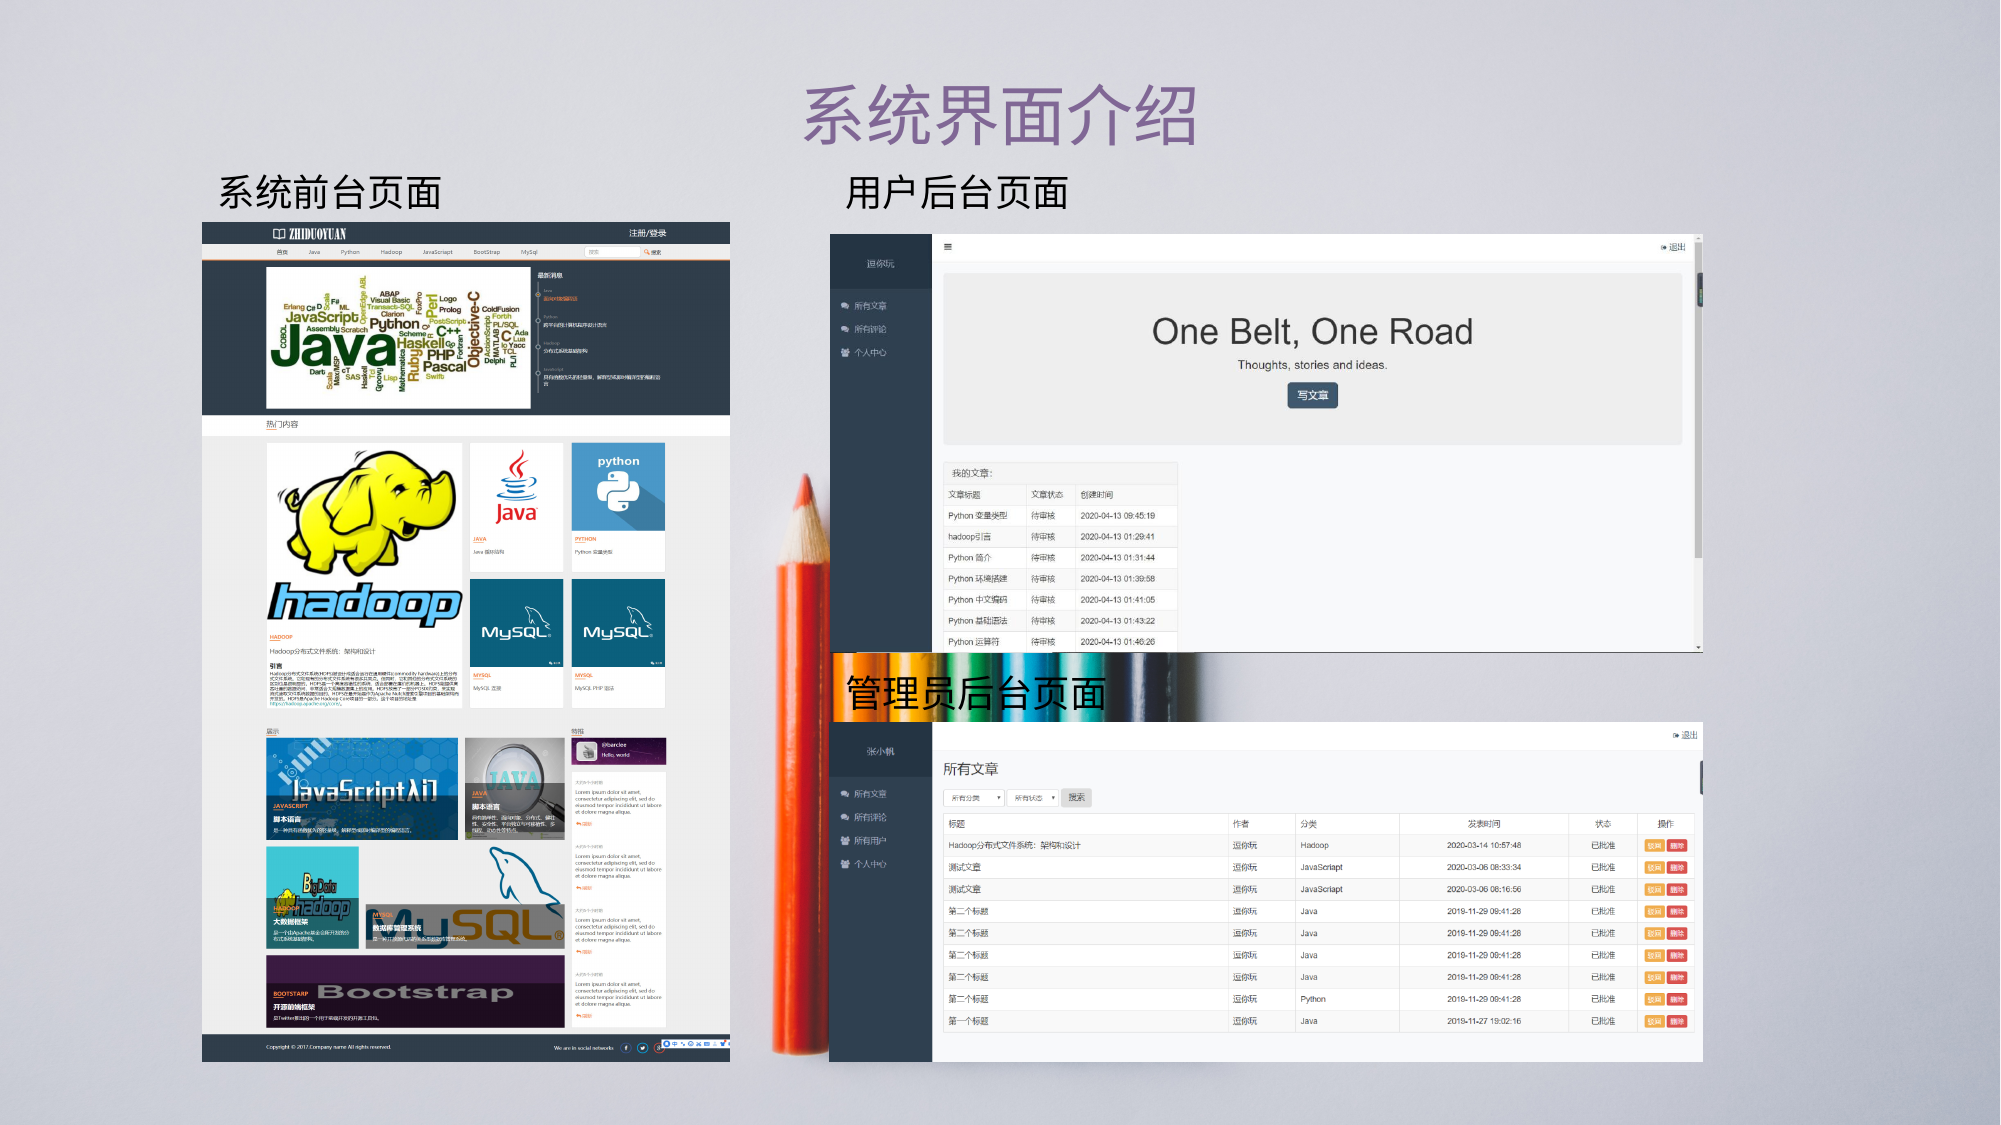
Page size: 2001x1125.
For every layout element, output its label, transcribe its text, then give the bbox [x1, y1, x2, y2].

text_box 系统界面介绍 [538, 23, 1462, 162]
text_box 管理员后台页面 [830, 662, 1132, 722]
text_box 用户后台页面 [830, 161, 1132, 222]
picture [0, 0, 2001, 1125]
text_box 系统前台页面 [202, 161, 504, 222]
